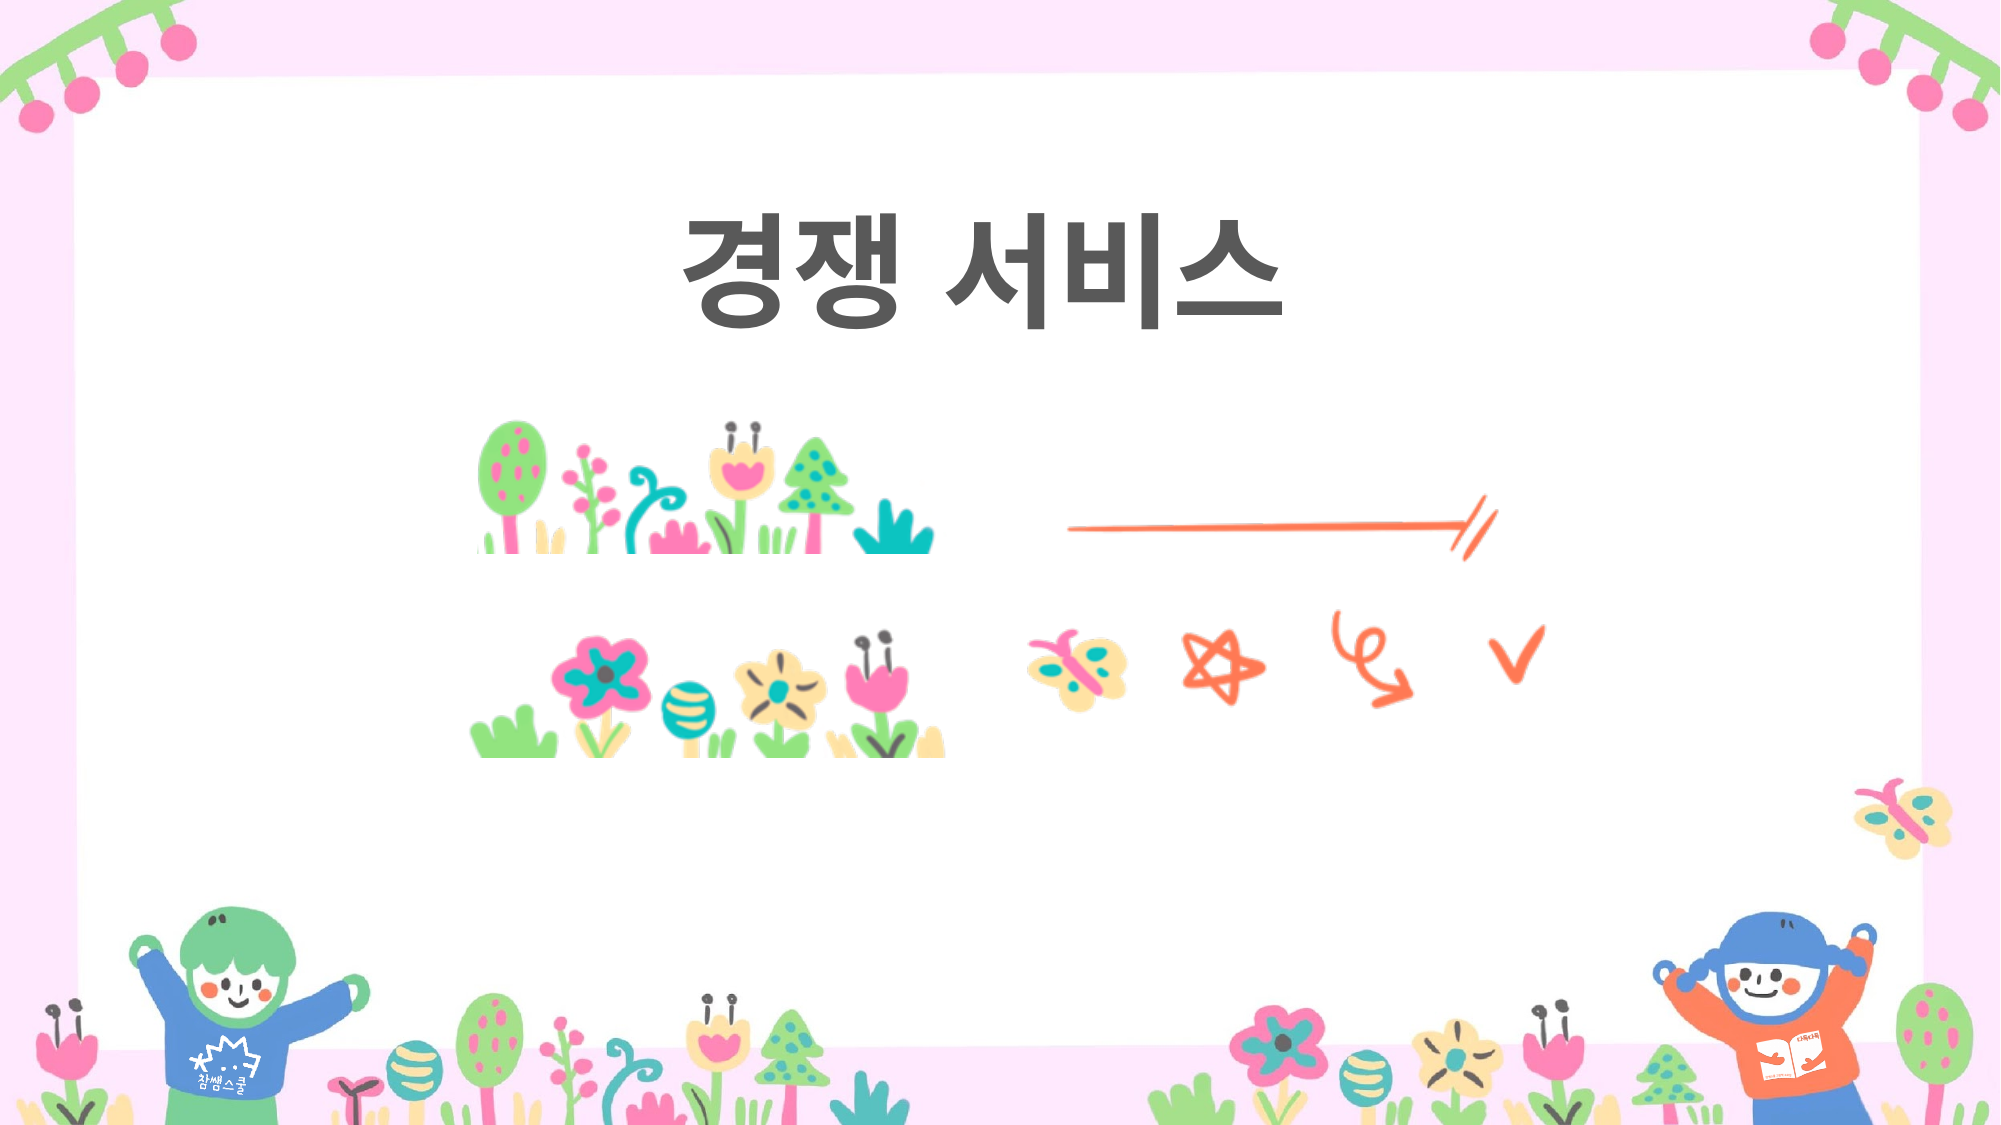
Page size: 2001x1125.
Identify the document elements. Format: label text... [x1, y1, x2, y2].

picture [0, 0, 2001, 1125]
text_box 경쟁 서비스 [608, 186, 1392, 352]
